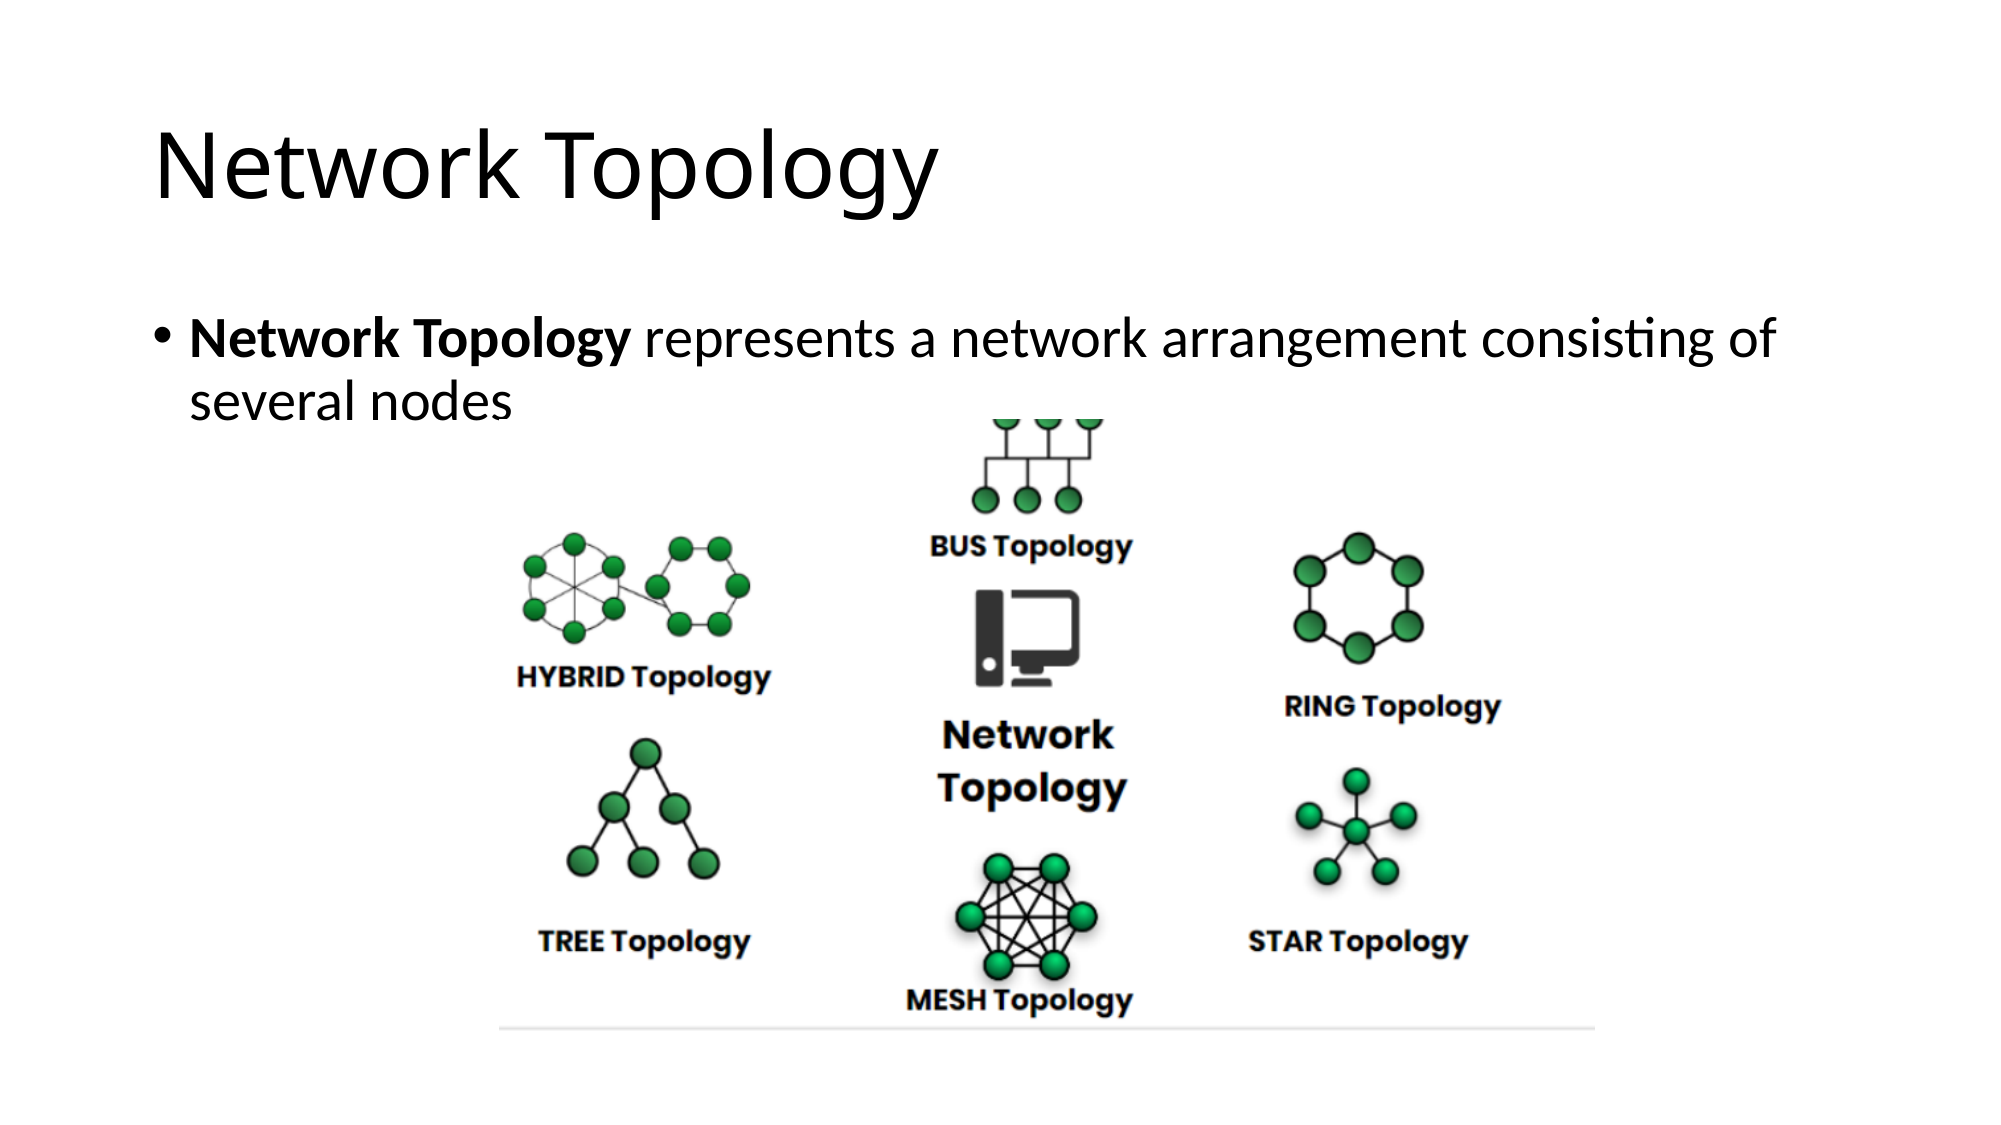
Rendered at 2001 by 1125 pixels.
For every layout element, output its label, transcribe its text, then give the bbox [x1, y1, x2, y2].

title Network Topology [137, 59, 1863, 278]
picture [499, 419, 1595, 1036]
list Network Topology represents a network arrangement consisting of several nodes [137, 299, 1863, 1014]
